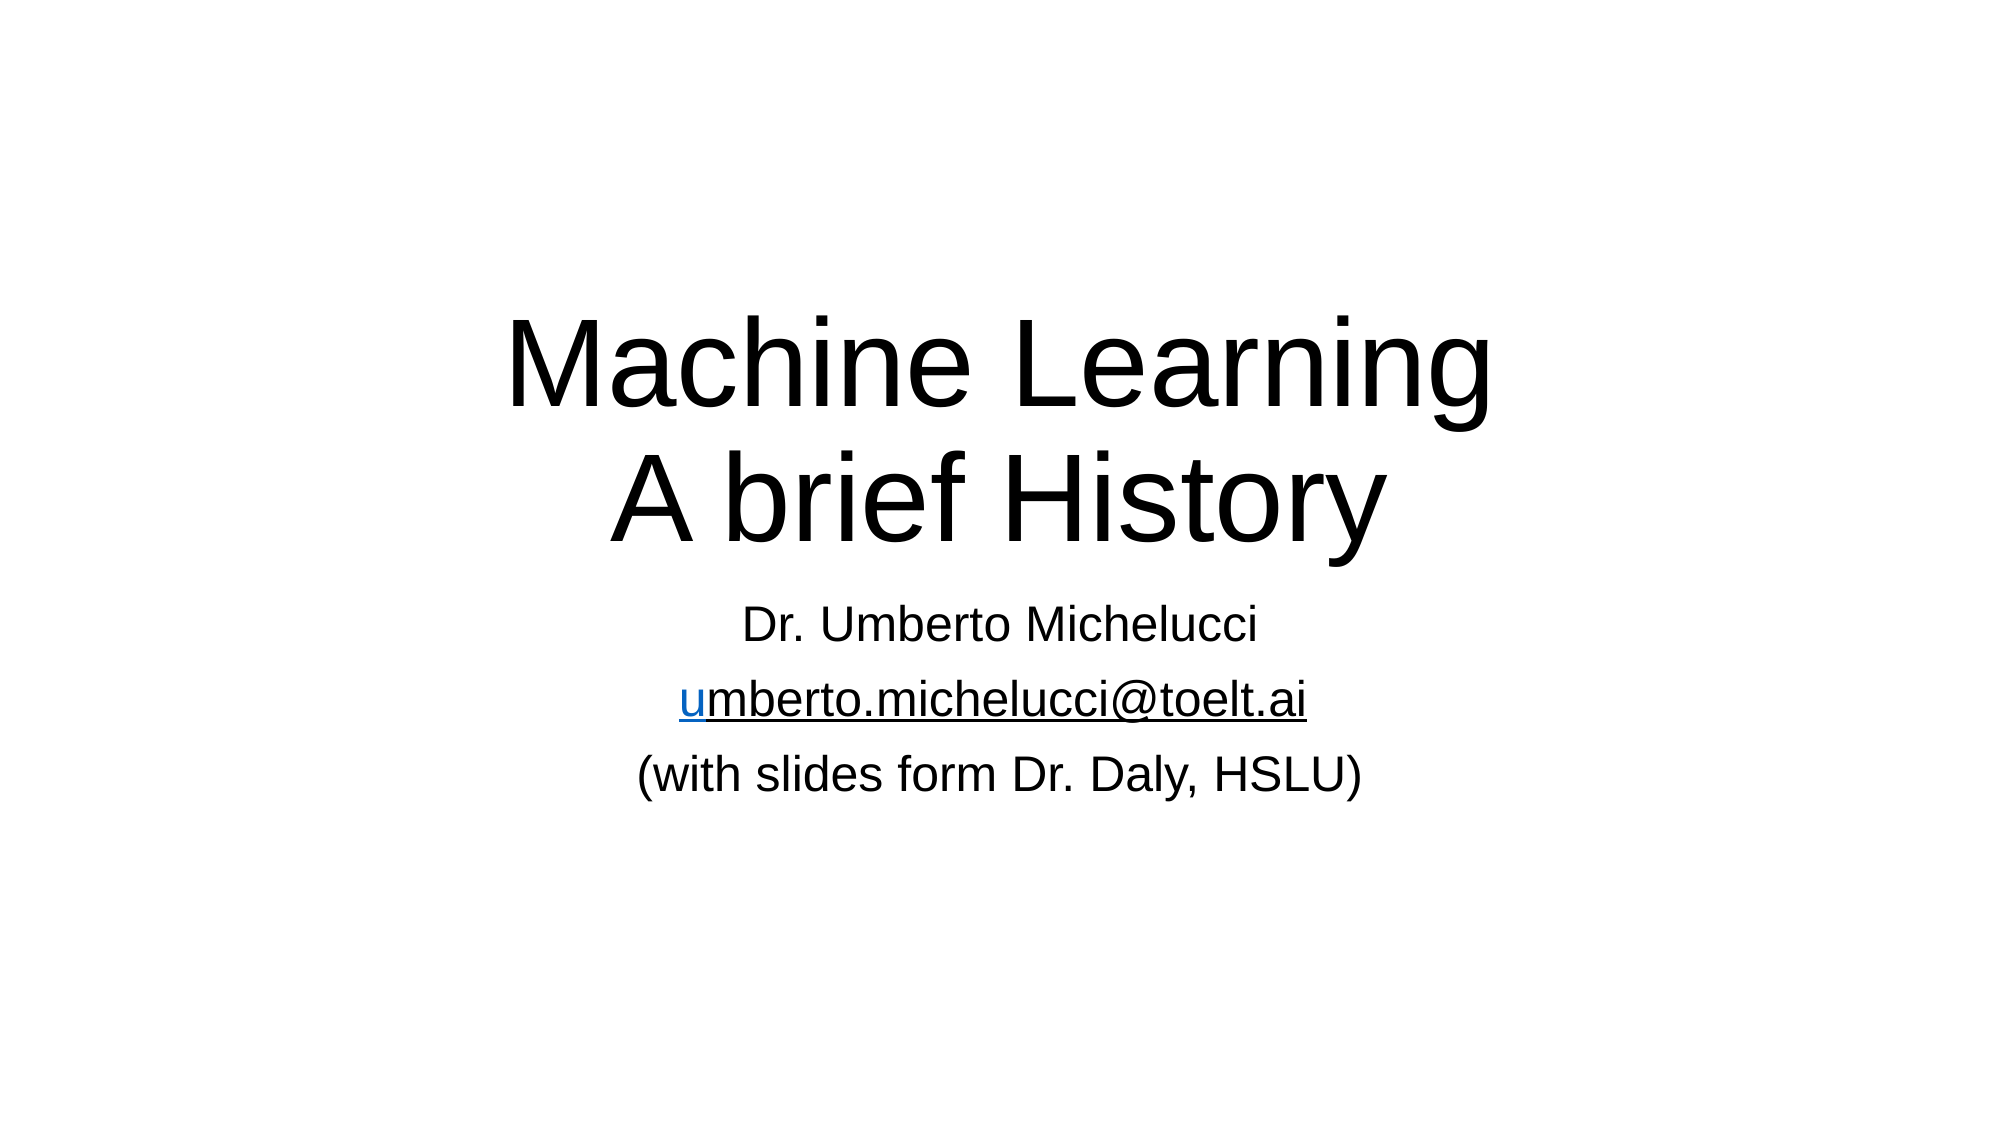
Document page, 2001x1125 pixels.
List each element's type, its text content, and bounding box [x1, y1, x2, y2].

subtitle Dr. Umberto Michelucci umberto.michelucci@toelt.ai (with slides form Dr. Daly, HSLU) [249, 590, 1750, 863]
title Machine Learning A brief History [249, 184, 1750, 576]
